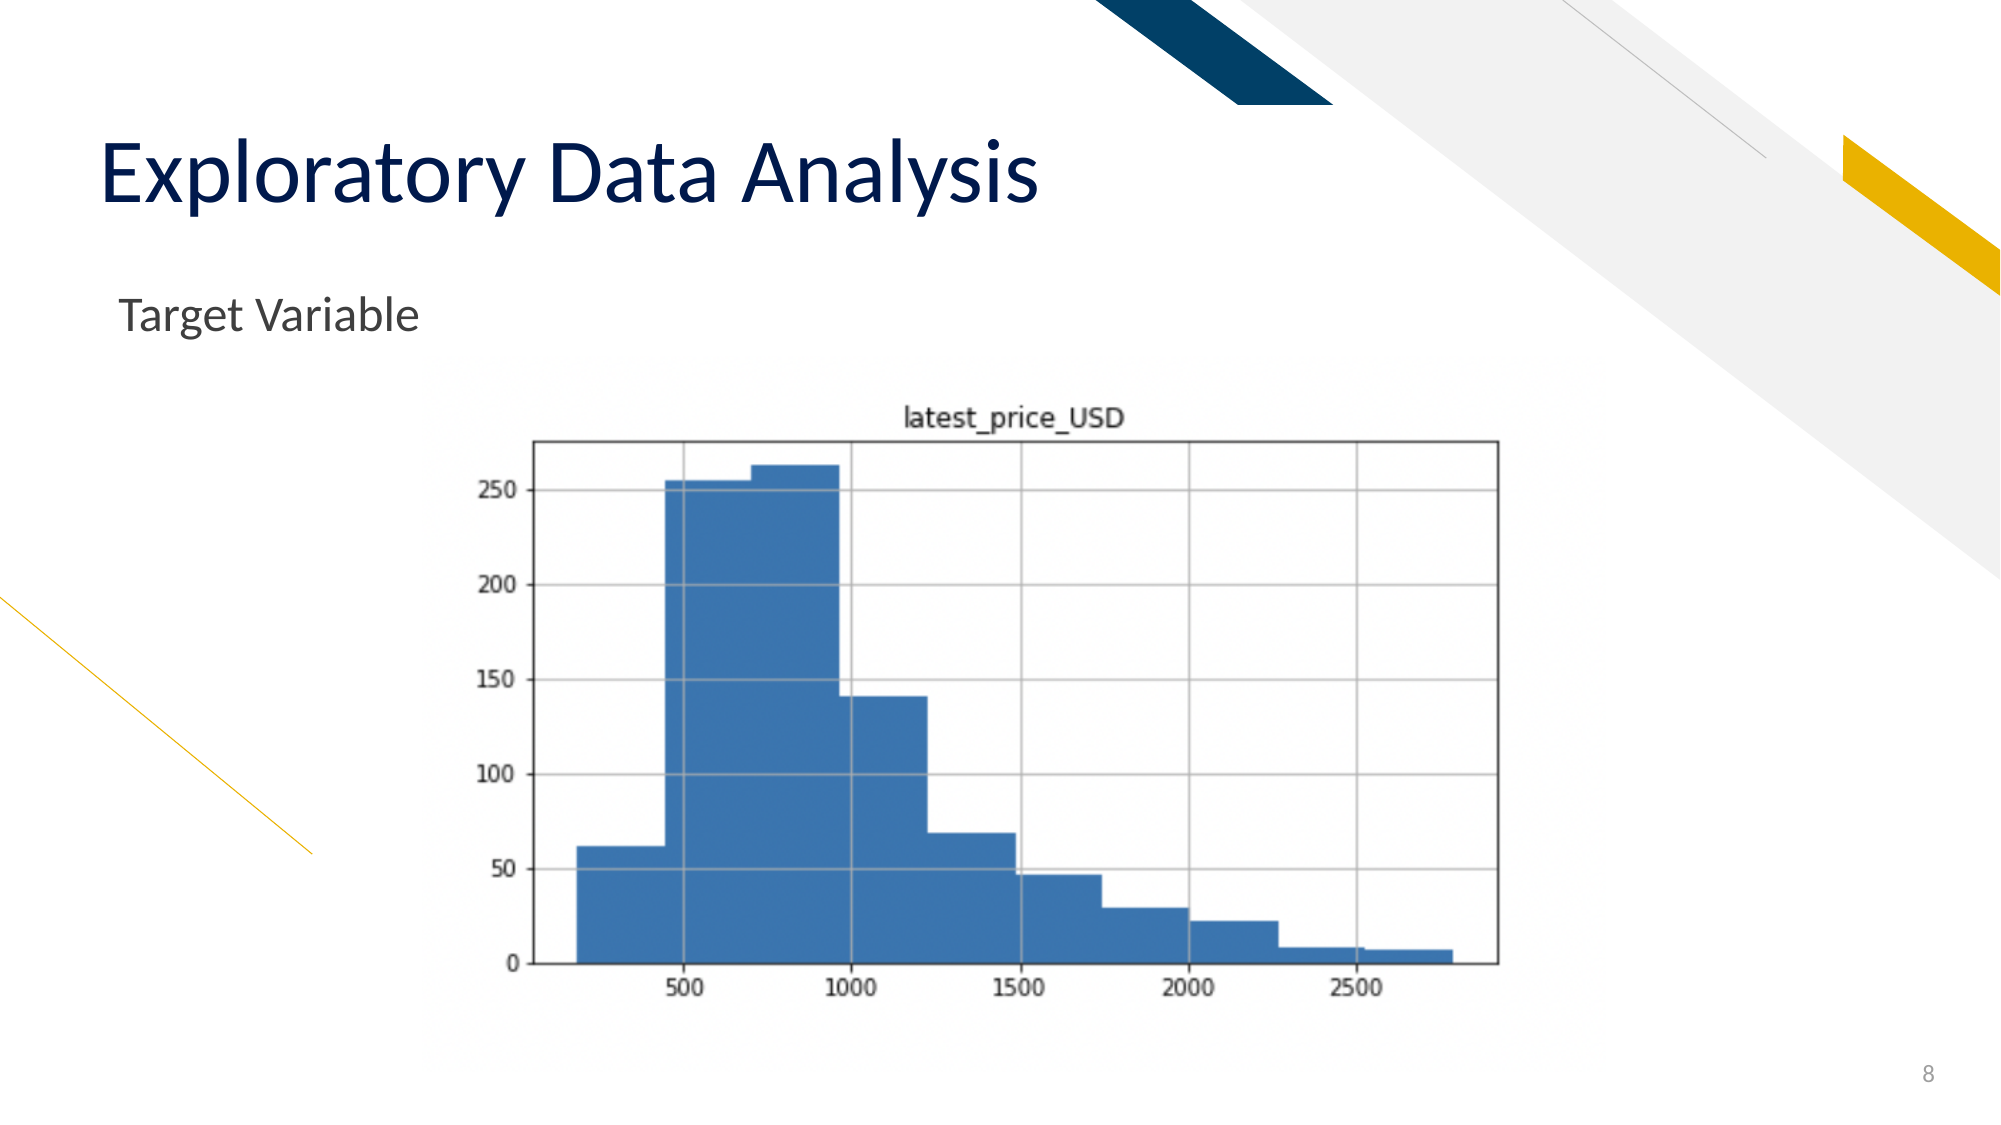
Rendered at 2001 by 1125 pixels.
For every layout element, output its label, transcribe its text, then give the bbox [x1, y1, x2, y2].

picture [422, 356, 1606, 1072]
slide_number 8 [1828, 1042, 1950, 1103]
title Exploratory Data Analysis [85, 34, 1453, 223]
text_box Target Variable [103, 280, 1308, 381]
